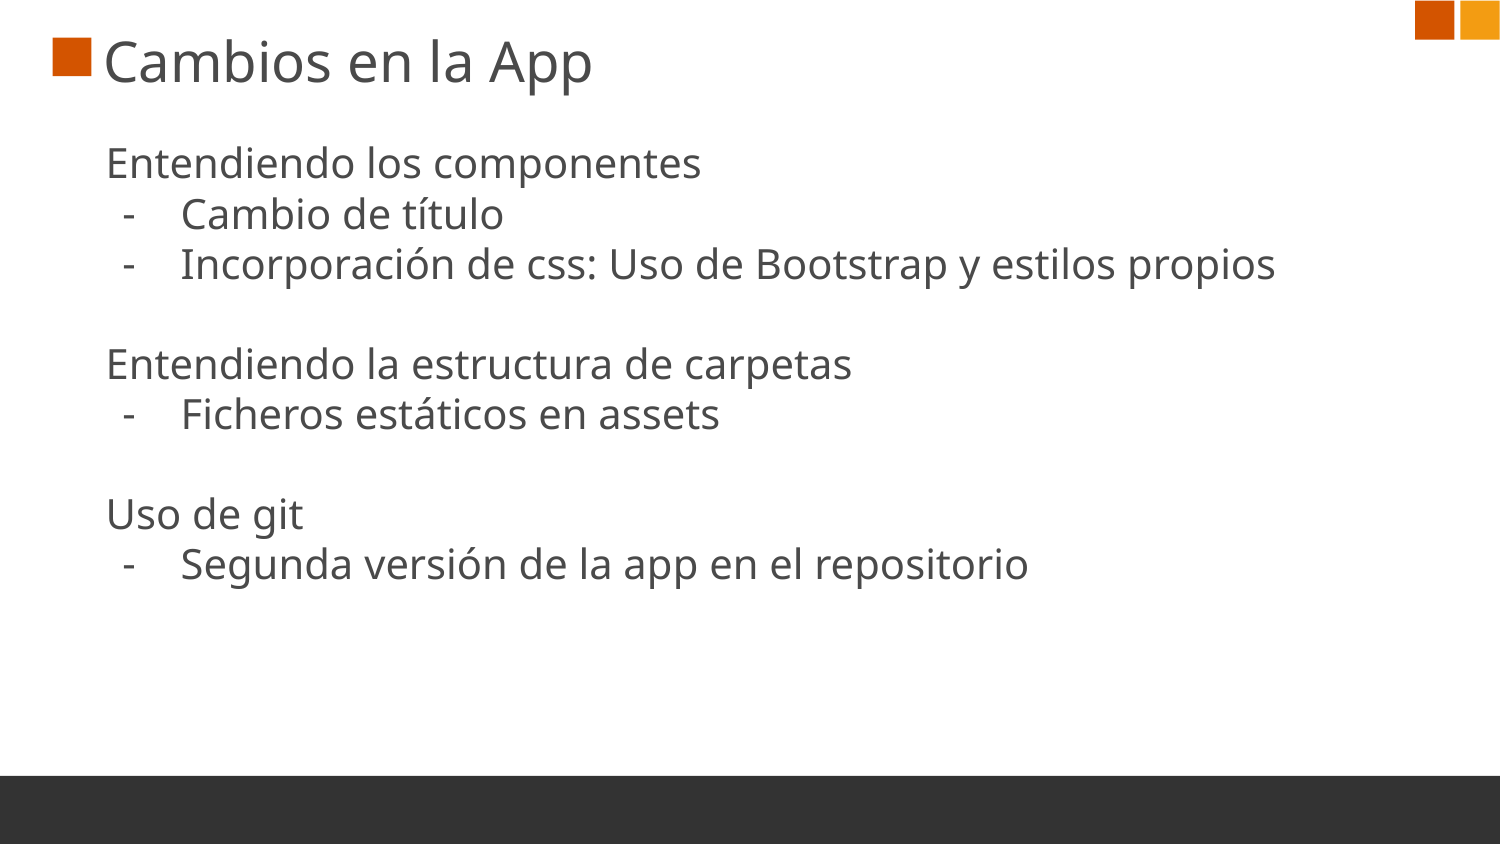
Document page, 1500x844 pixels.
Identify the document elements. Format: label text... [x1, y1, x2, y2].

list Entendiendo los componentes Cambio de título Incorporación de css: Uso de Bootstrap y estilos propios Entendiendo la estructura de carpetas Ficheros estáticos en assets Uso de git Segunda versión de la app en el repositorio [97, 128, 1383, 631]
title Cambios en la App [94, 17, 1381, 107]
